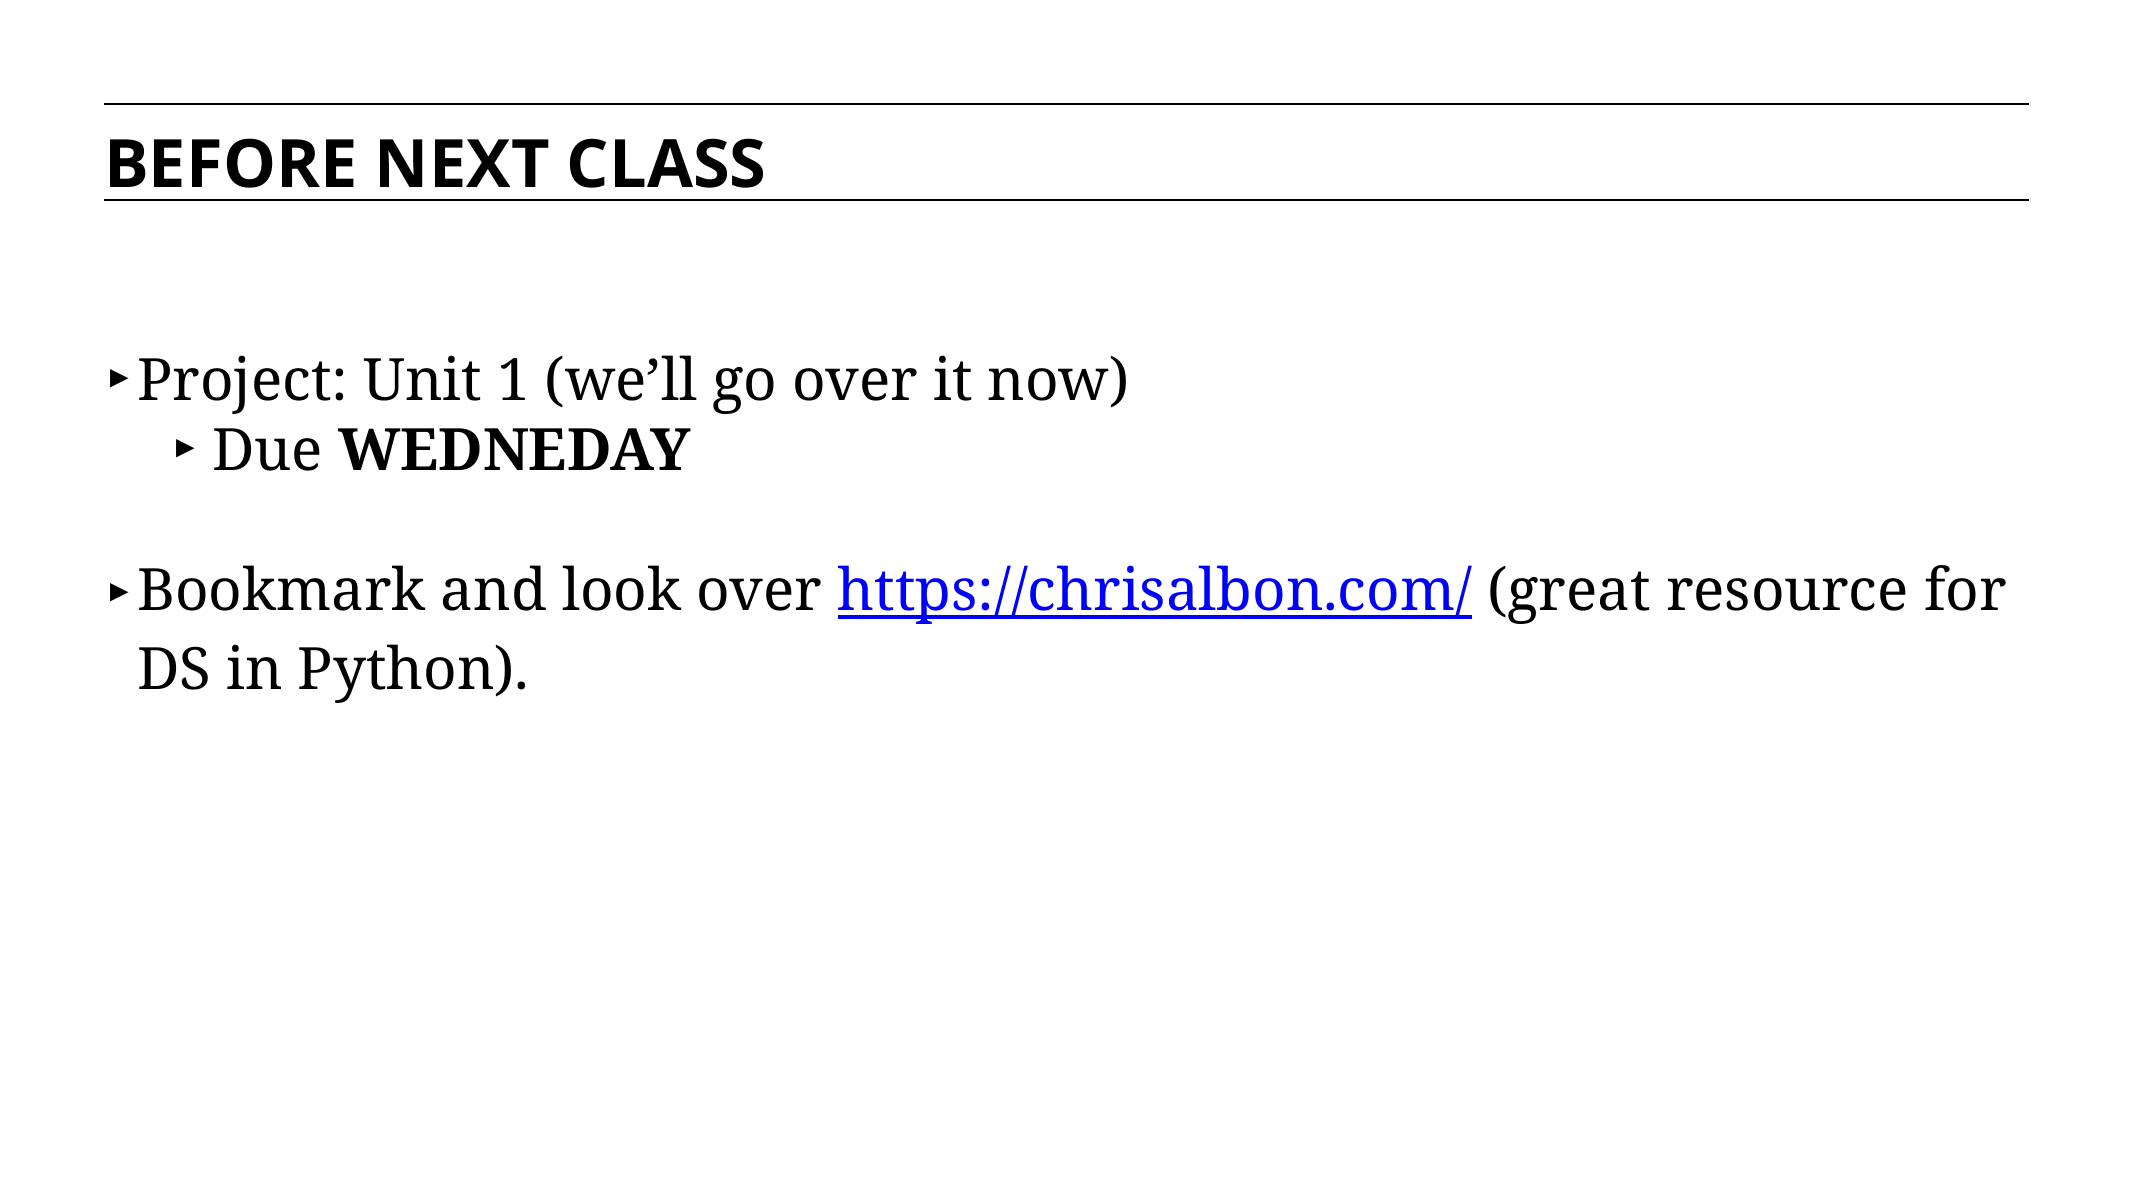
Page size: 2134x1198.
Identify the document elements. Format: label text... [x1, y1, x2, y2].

list Project: Unit 1 (we’ll go over it now) Due WEDNEDAY Bookmark and look over https://chrisalbon.com/ (great resource for DS in Python). [104, 272, 2030, 897]
text_box BEFORE NEXT CLASS [104, 120, 1371, 192]
